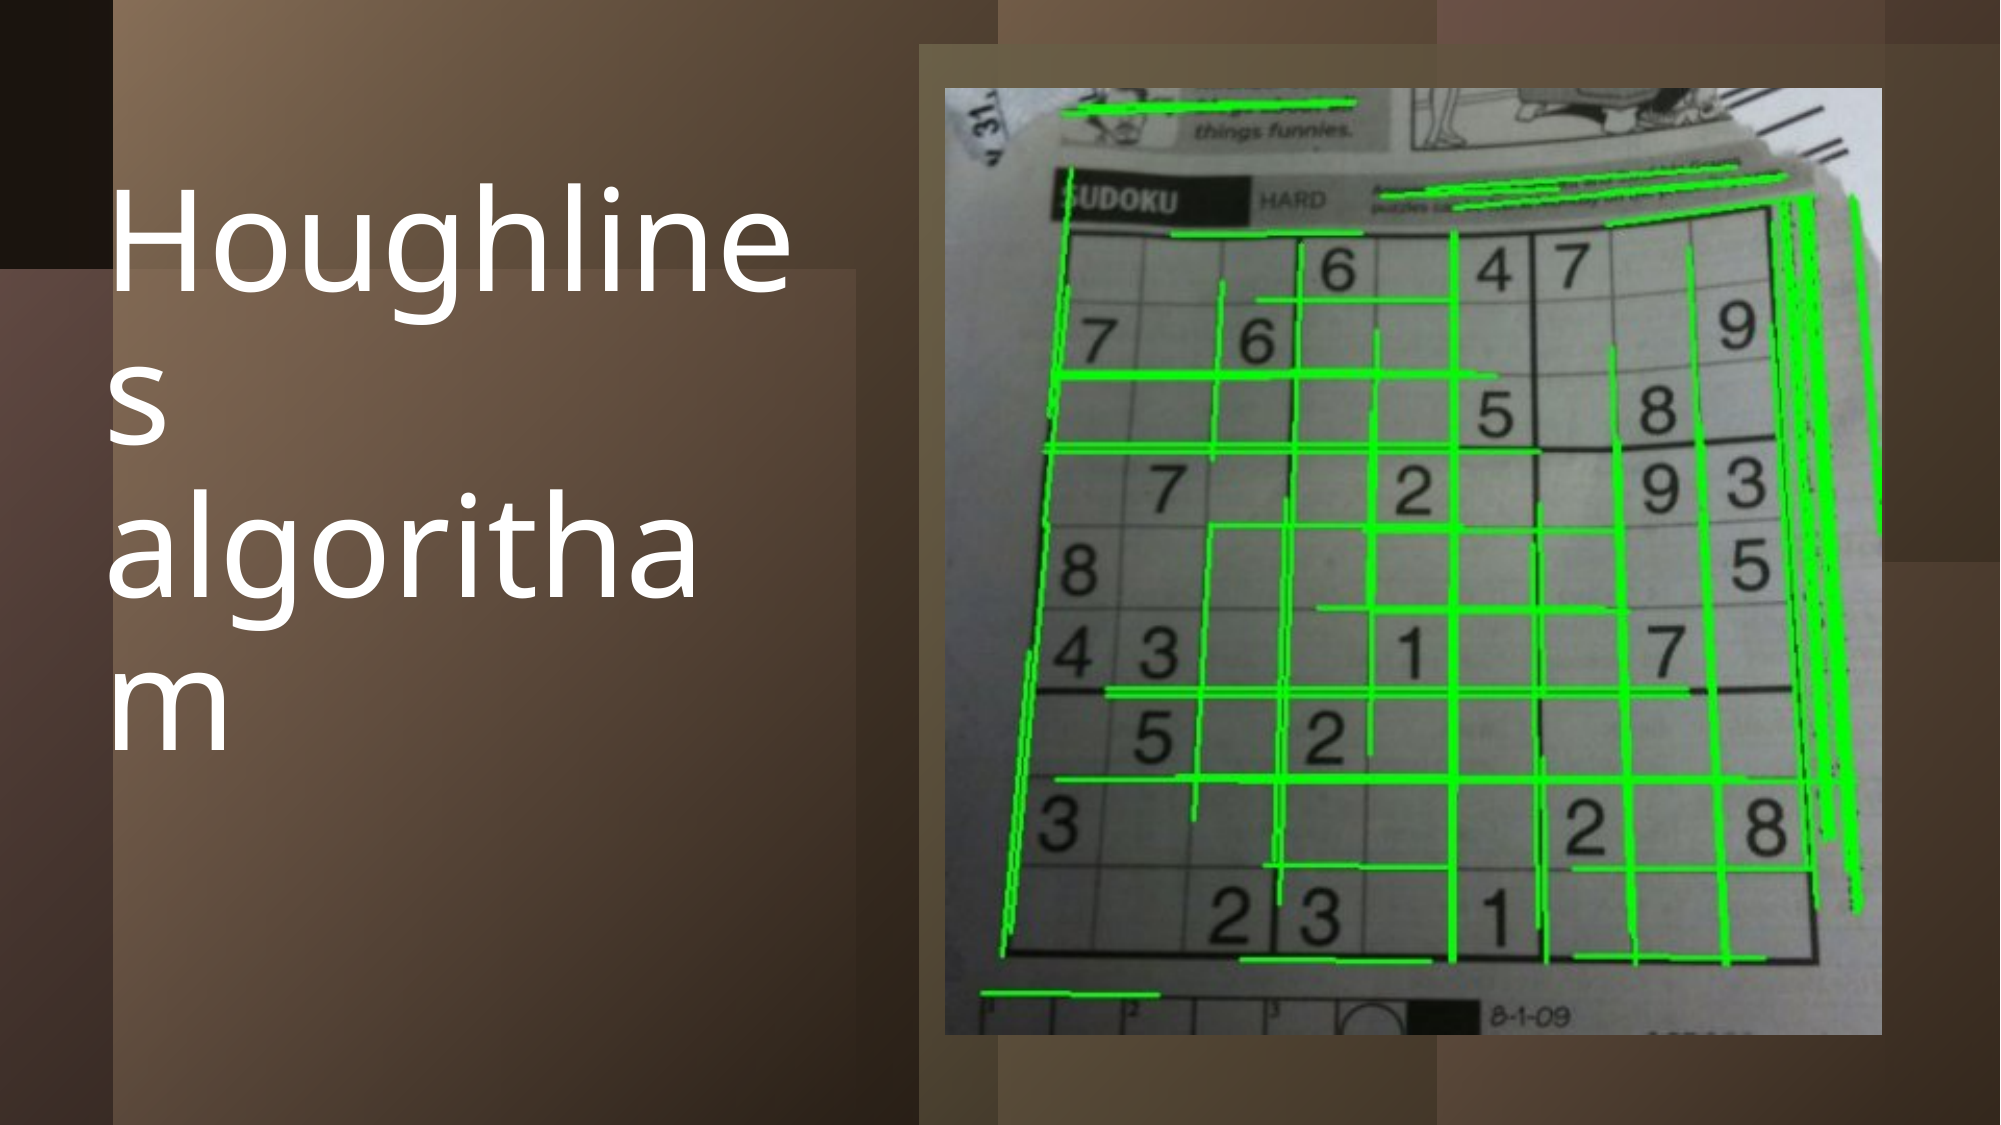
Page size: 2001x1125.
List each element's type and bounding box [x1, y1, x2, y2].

list [944, 88, 1882, 1035]
text_box [0, 0, 2000, 1125]
